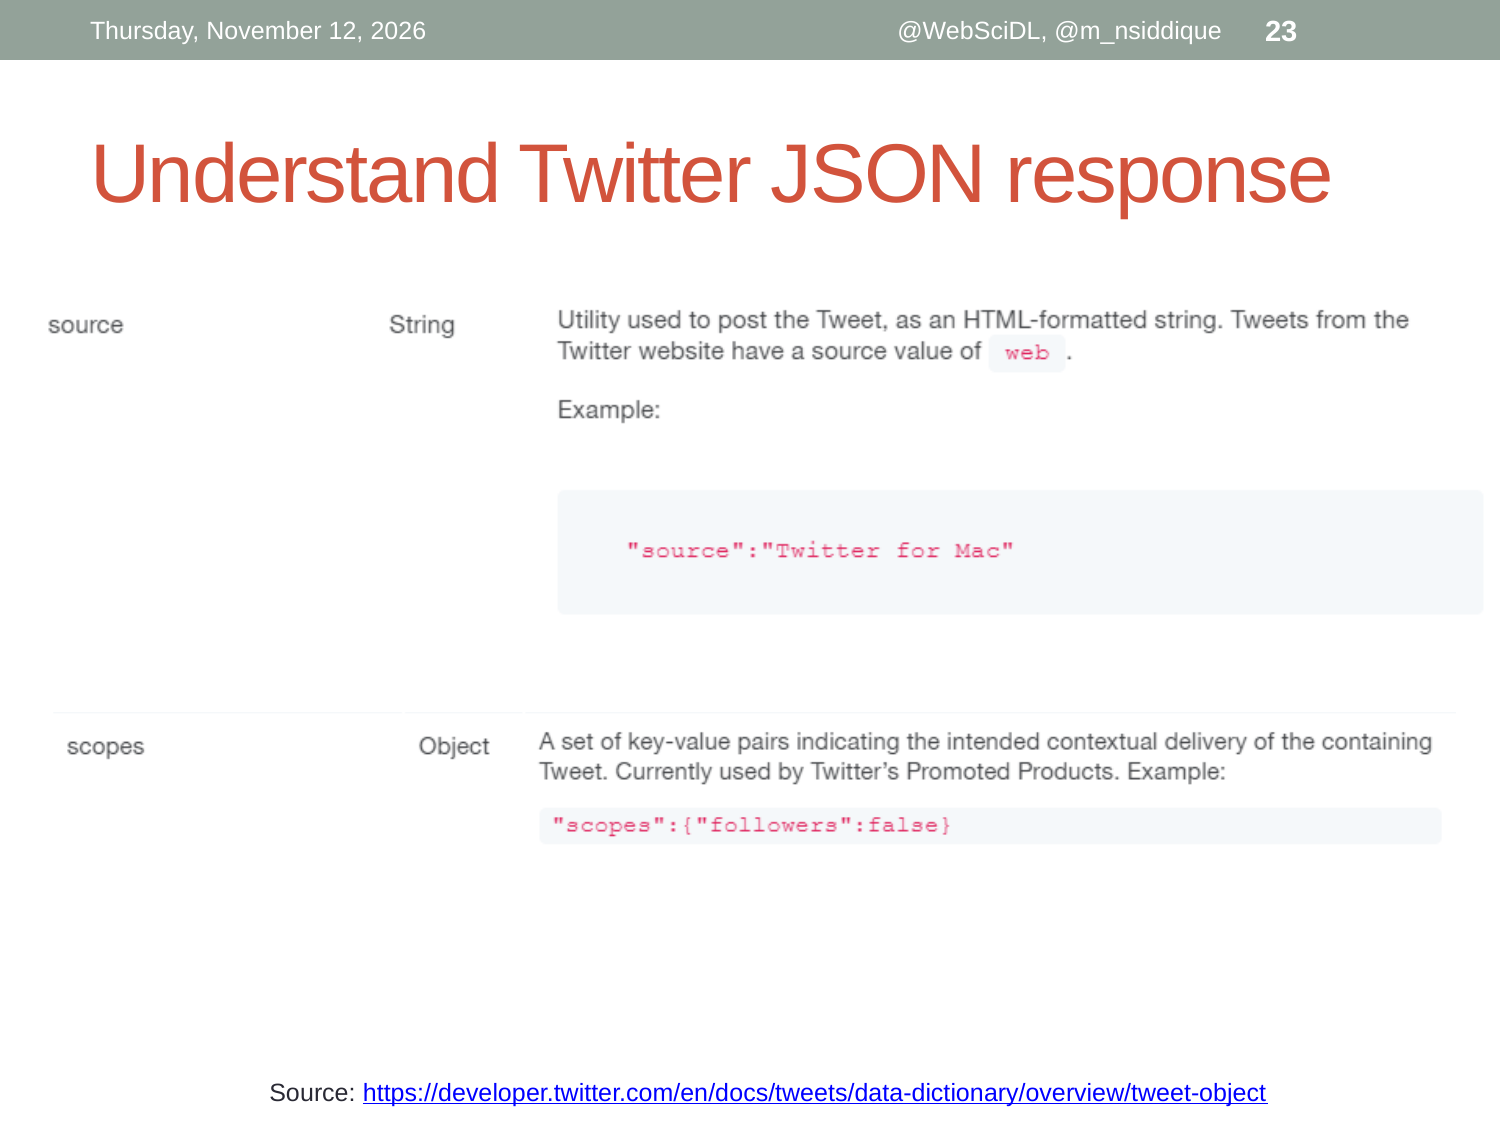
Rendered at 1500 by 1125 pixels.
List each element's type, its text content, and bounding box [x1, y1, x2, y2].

picture [52, 712, 1457, 868]
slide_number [75, 3, 550, 57]
text_box Source: https://developer.twitter.com/en/docs/tweets/data-dictionary/overview/tweet-object [37, 1069, 1500, 1125]
slide_number 23 [1250, 3, 1425, 57]
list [39, 299, 1500, 673]
footer @WebSciDL, @m_nsiddique [562, 3, 1238, 57]
title Understand Twitter JSON response [75, 87, 1425, 250]
